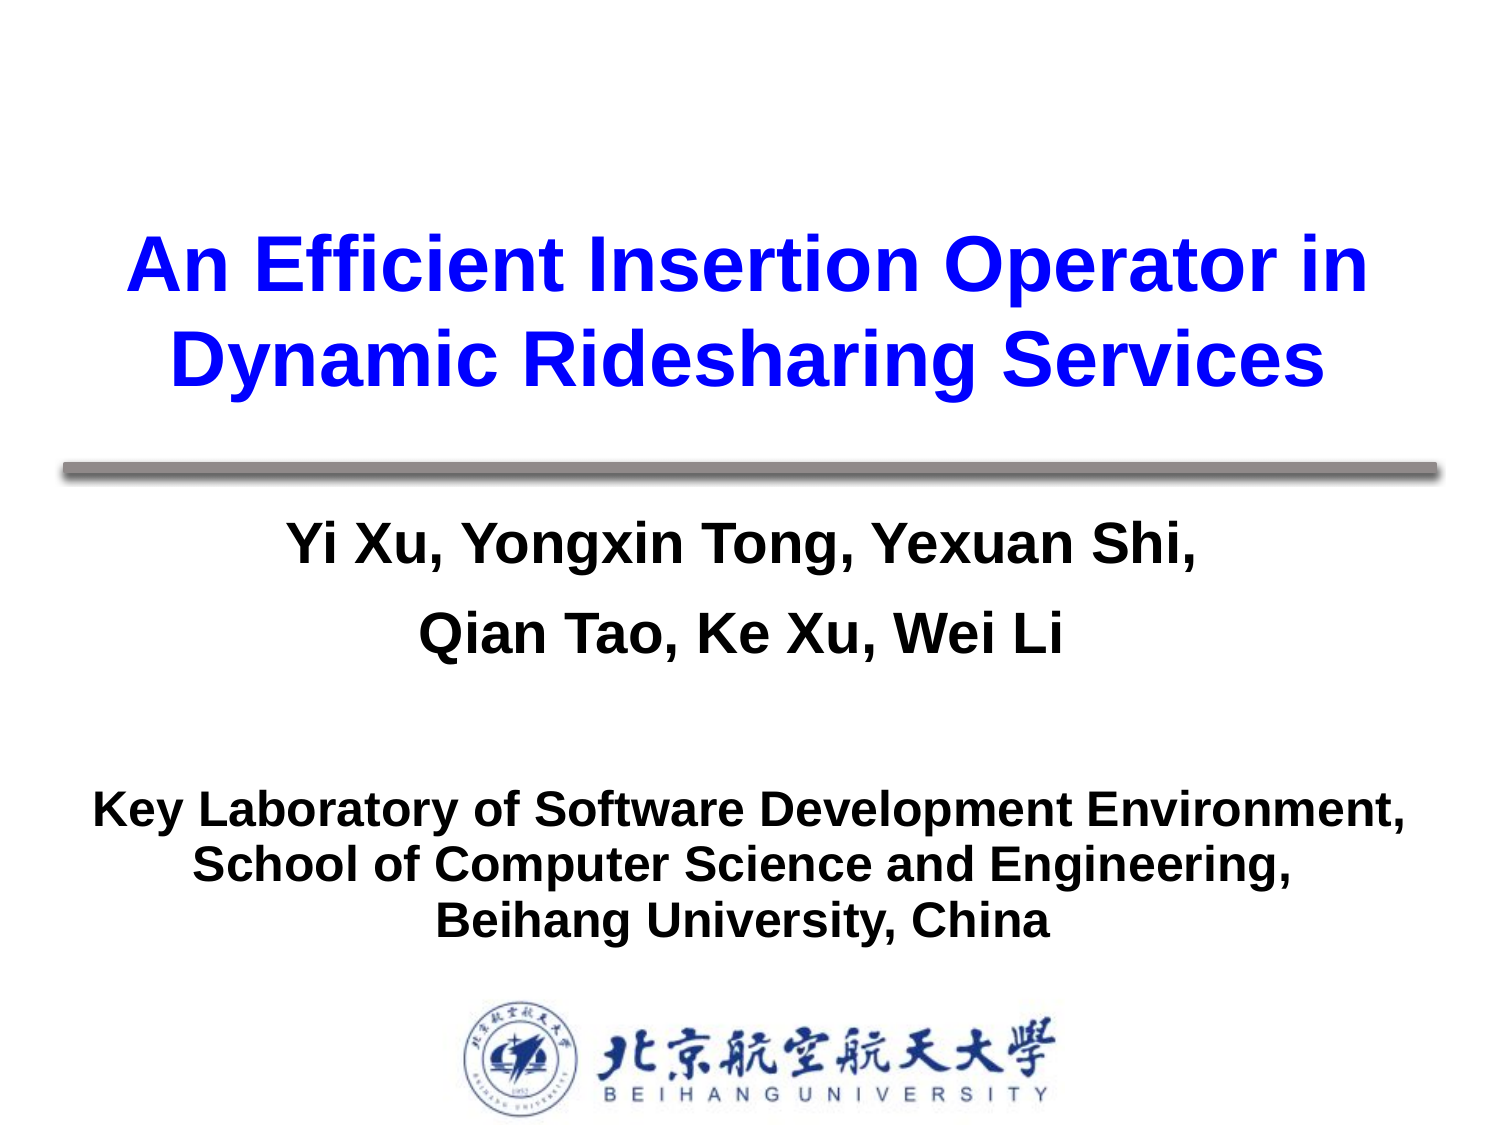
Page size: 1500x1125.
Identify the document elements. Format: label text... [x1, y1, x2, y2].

table_header Yi Xu, Yongxin Tong, Yexuan Shi, Qian Tao, Ke Xu, Wei Li Key Laboratory of Software Development Environment, School of Computer Science and Engineering, Beihang University, China [42, 504, 1458, 1022]
title An Efficient Insertion Operator in Dynamic Ridesharing Services [13, 125, 1484, 490]
picture [442, 987, 1065, 1125]
